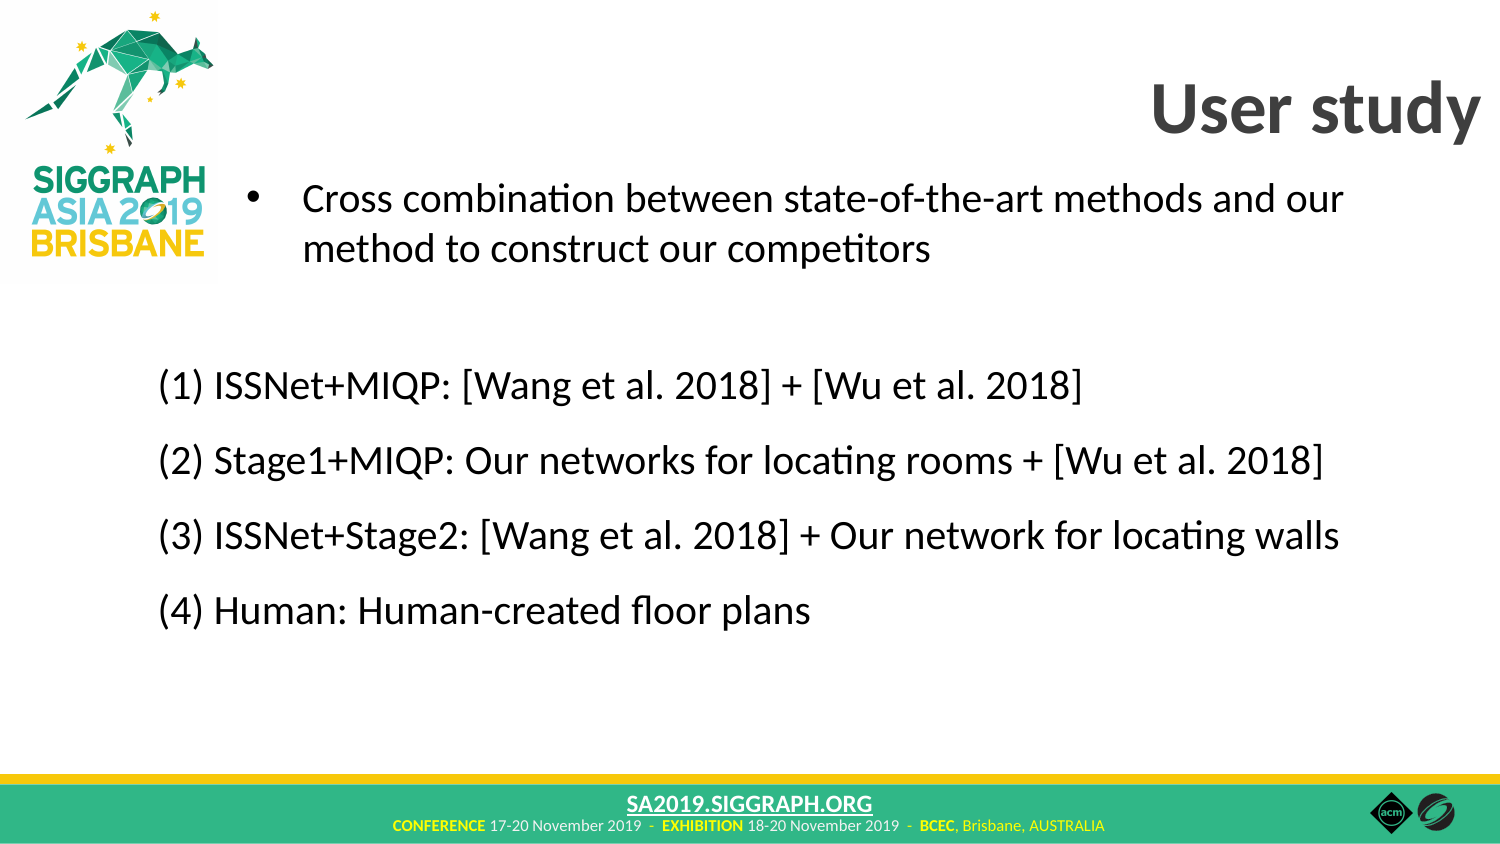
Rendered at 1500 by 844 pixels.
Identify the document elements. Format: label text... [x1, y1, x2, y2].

picture [1368, 785, 1463, 839]
text_box Cross combination between state-of-the-art methods and our method to construct our competitors [231, 163, 1386, 279]
picture [0, 0, 218, 284]
text_box (1) ISSNet+MIQP: [Wang et al. 2018] + [Wu et al. 2018] (2) Stage1+MIQP: Our networks for locating rooms + [Wu et al. 2018] (3) ISSNet+Stage2: [Wang et al. 2018] + Our network for locating walls (4) Human: Human-created floor plans [142, 325, 1357, 641]
text_box User study [255, 58, 1482, 164]
